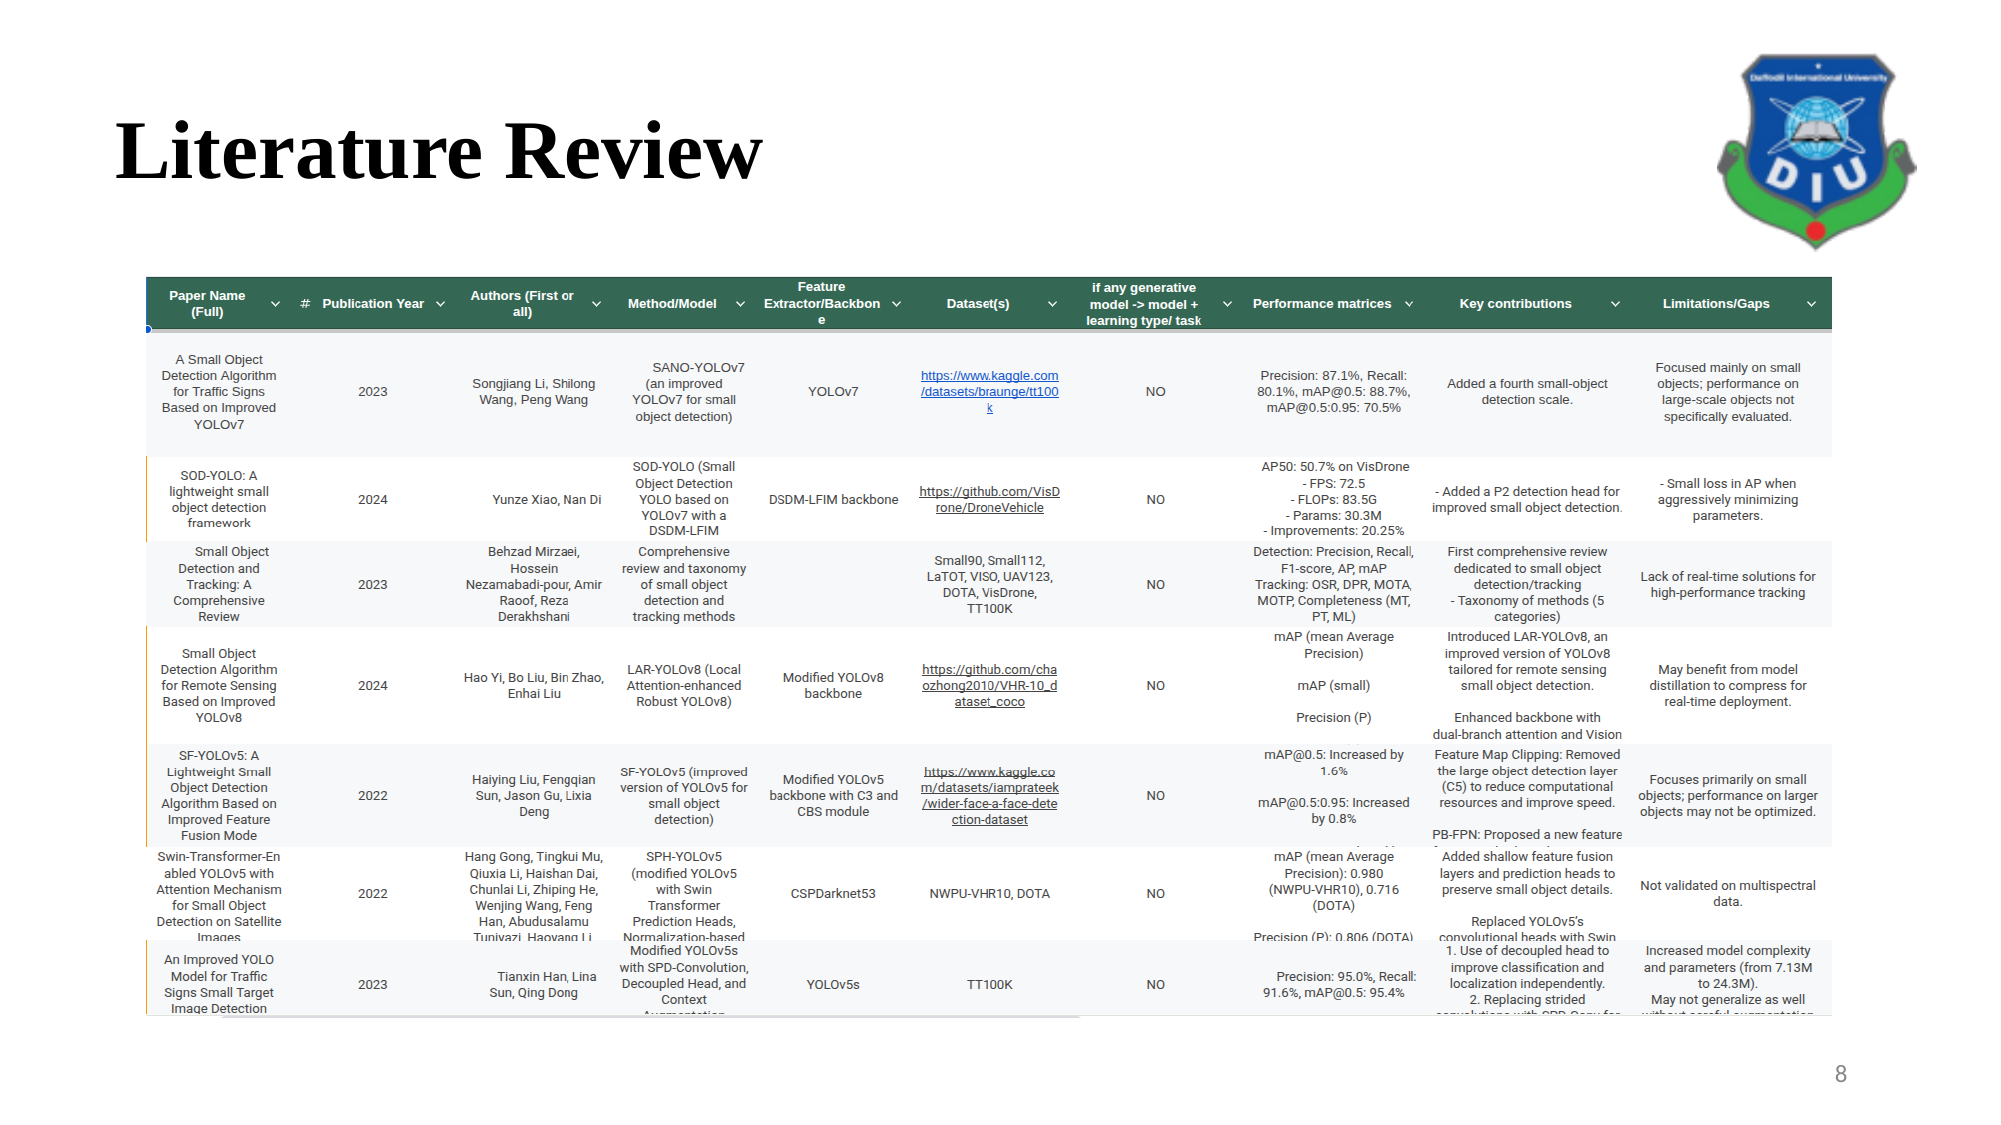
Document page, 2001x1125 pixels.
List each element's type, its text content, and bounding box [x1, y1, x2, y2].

picture [146, 276, 1832, 1018]
picture [1716, 51, 1917, 252]
slide_number ‹#› [1412, 1042, 1863, 1103]
title Literature Review [100, 92, 1445, 211]
